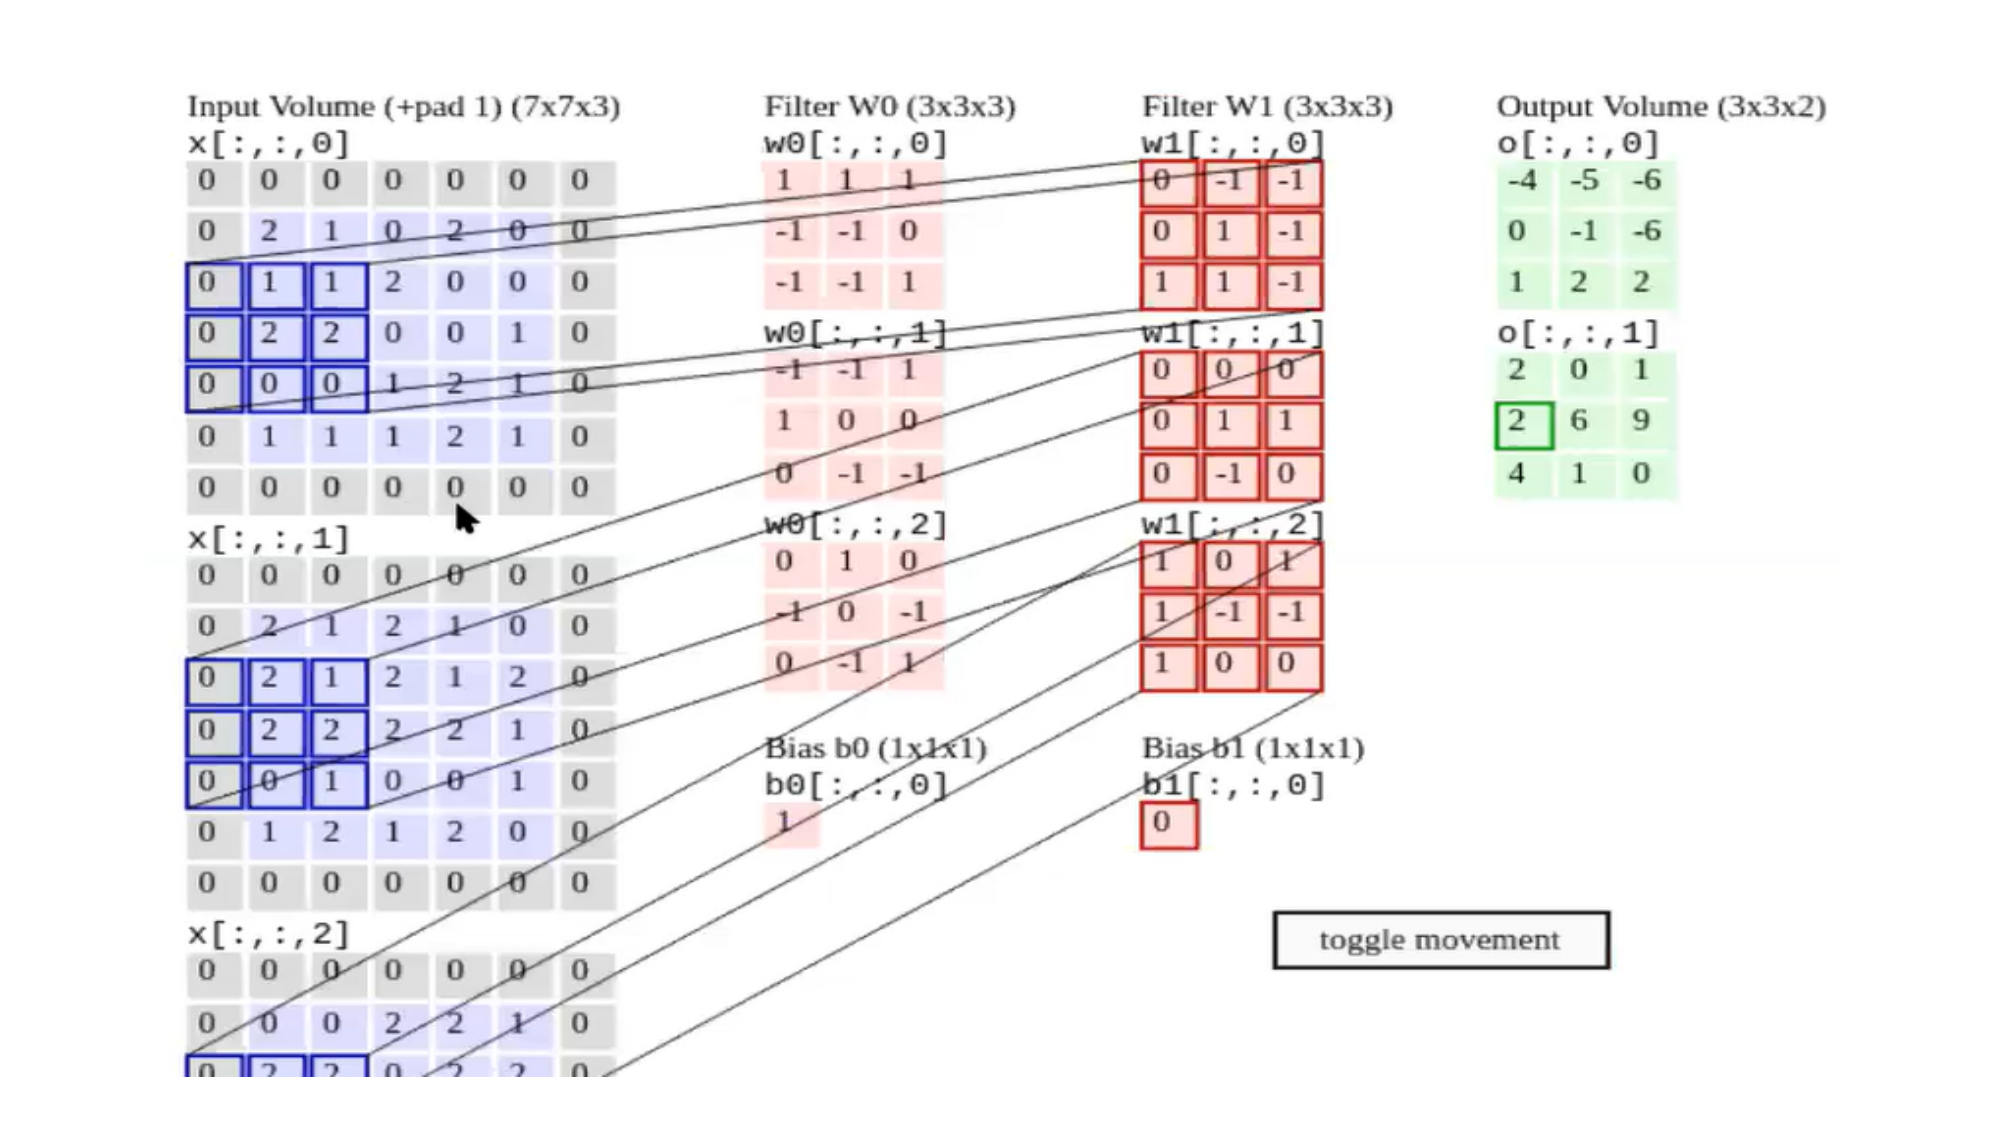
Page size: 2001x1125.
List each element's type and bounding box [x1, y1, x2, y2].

picture [146, 83, 1844, 1077]
